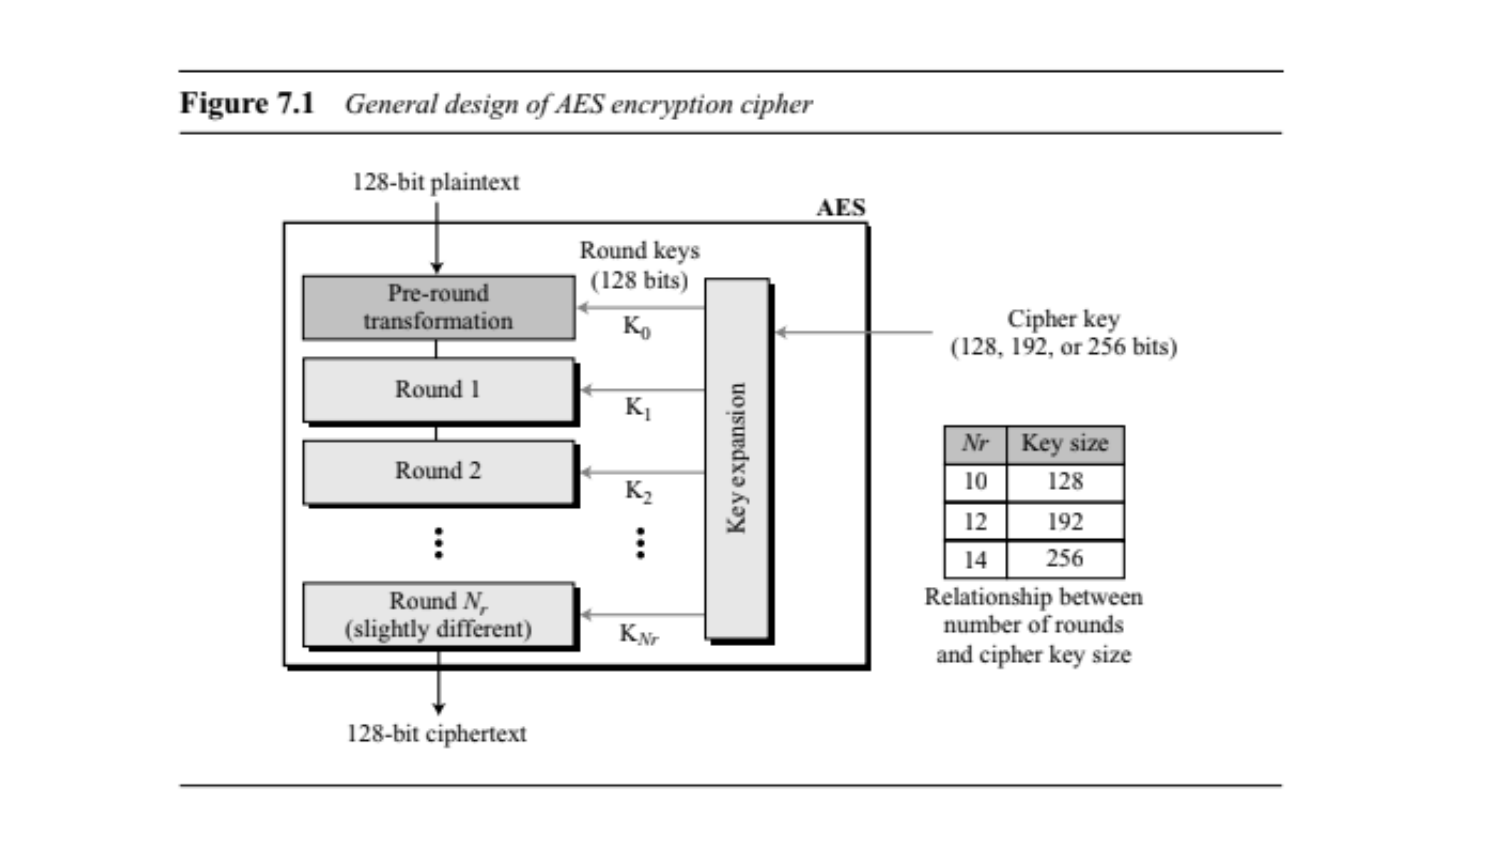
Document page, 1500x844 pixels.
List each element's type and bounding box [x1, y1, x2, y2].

picture [164, 43, 1327, 802]
